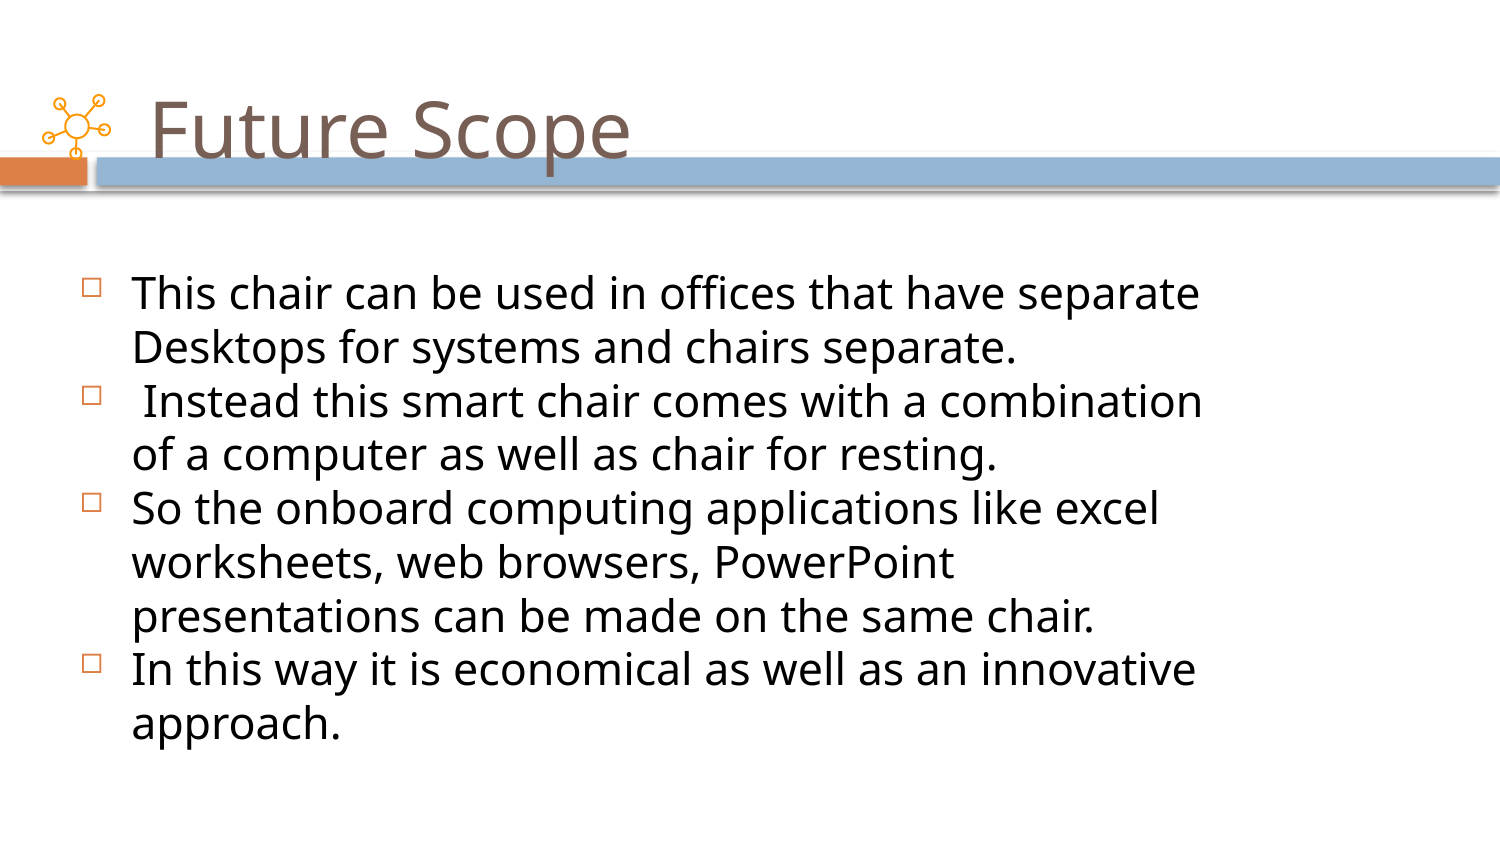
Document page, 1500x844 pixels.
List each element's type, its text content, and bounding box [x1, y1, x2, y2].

list This chair can be used in offices that have separate Desktops for systems and chairs separate. Instead this smart chair comes with a combination of a computer as well as chair for resting. So the onboard computing applications like excel worksheets, web browsers, PowerPoint presentations can be made on the same chair. In this way it is economical as well as an innovative approach. [64, 248, 1250, 765]
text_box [42, 94, 111, 160]
title Future Scope [133, 64, 1035, 190]
